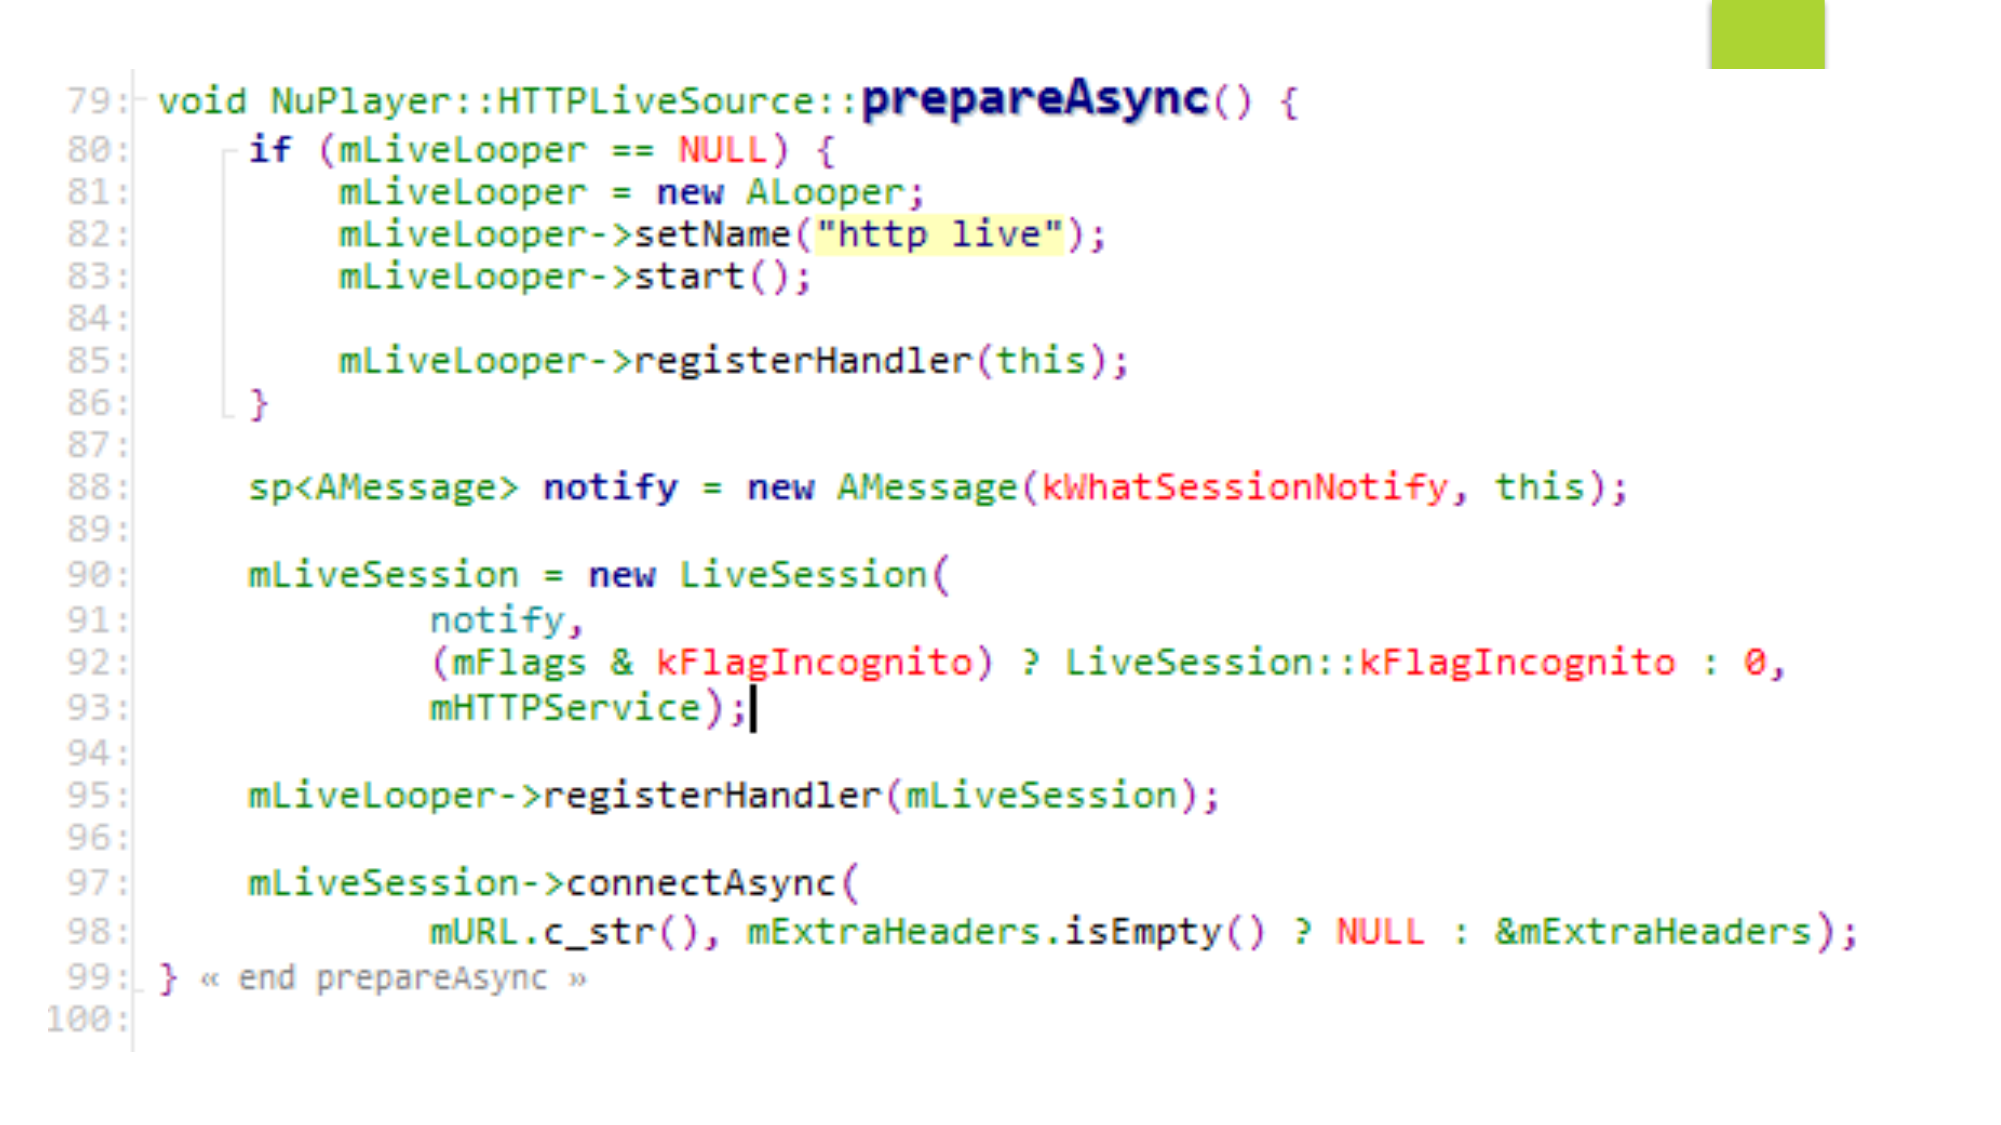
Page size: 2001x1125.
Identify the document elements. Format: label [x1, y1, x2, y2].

picture [47, 69, 1951, 1052]
